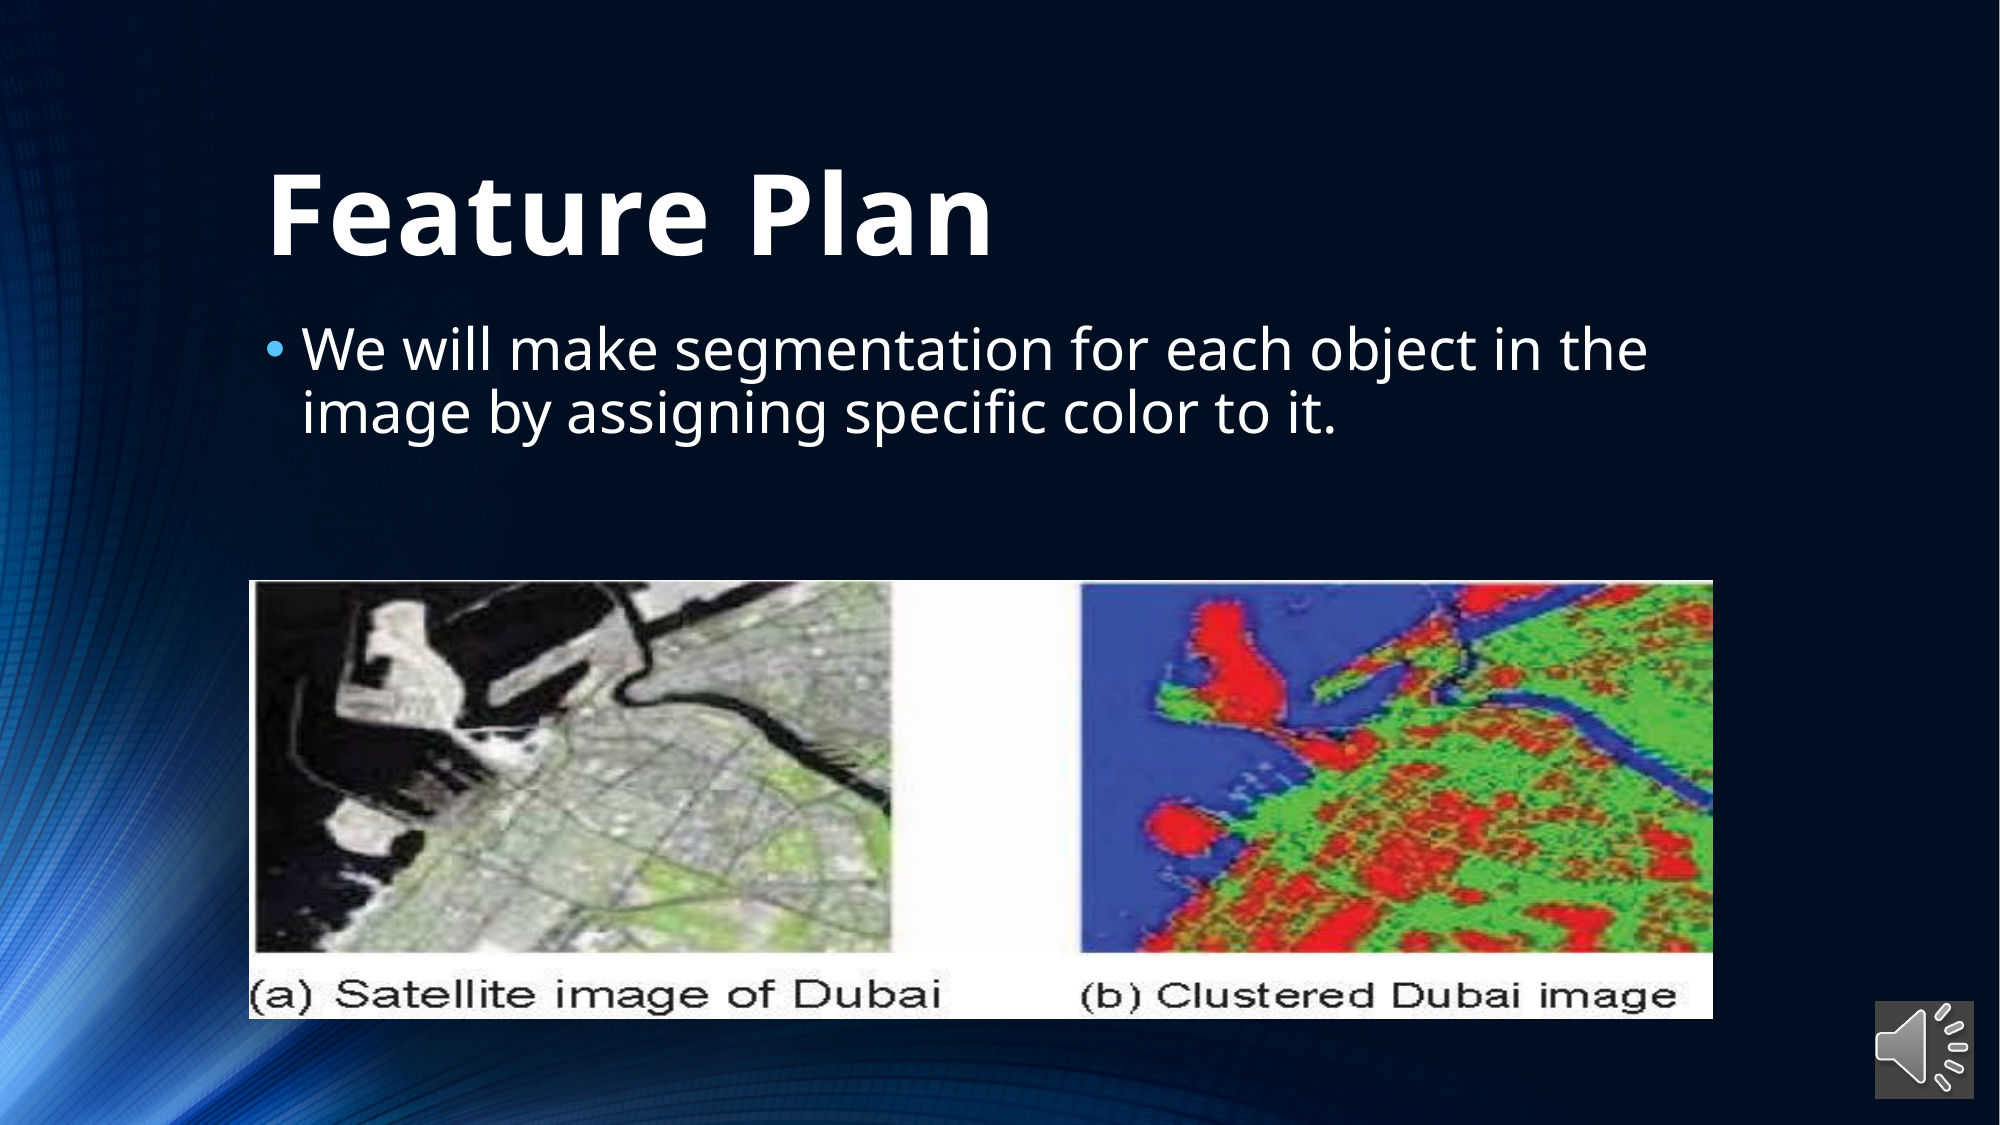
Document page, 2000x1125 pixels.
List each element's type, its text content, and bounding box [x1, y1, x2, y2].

picture [0, 0, 2000, 1125]
list We will make segmentation for each object in the image by assigning specific color to it. [249, 312, 1749, 988]
title Feature Plan [249, 62, 1750, 288]
